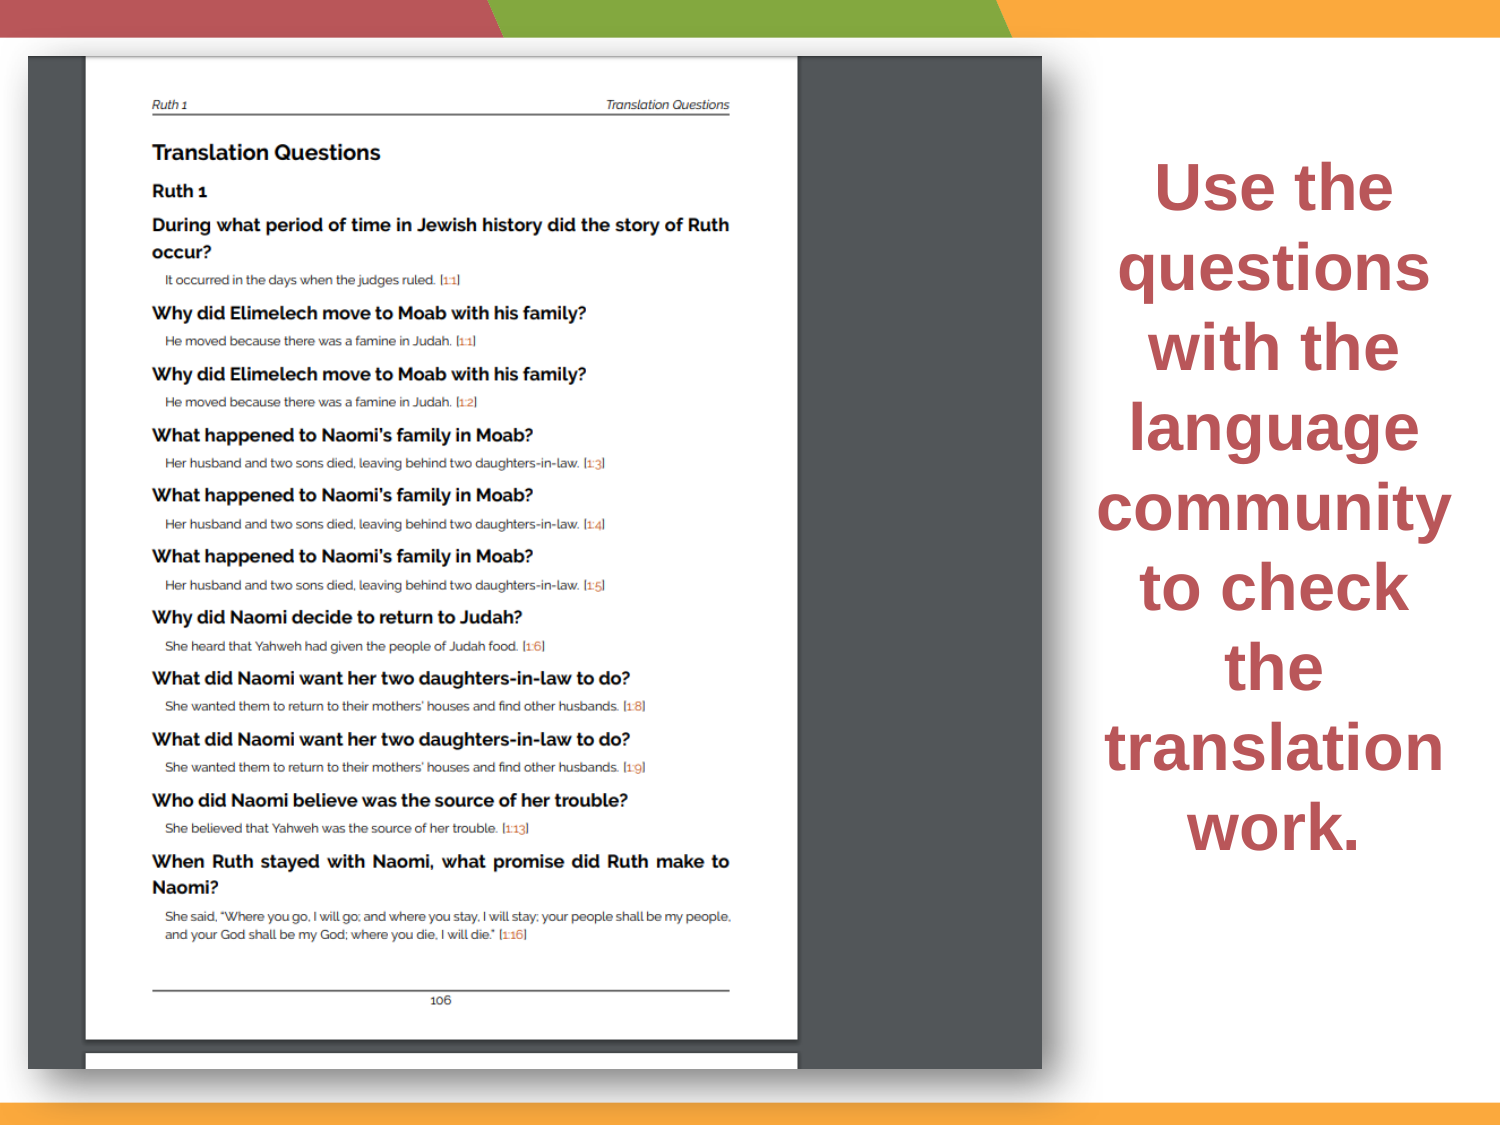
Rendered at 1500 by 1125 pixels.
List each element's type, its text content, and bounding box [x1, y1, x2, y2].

picture [28, 56, 1042, 1069]
title Use the questions with the language community to check the translation work. [1074, 136, 1475, 778]
